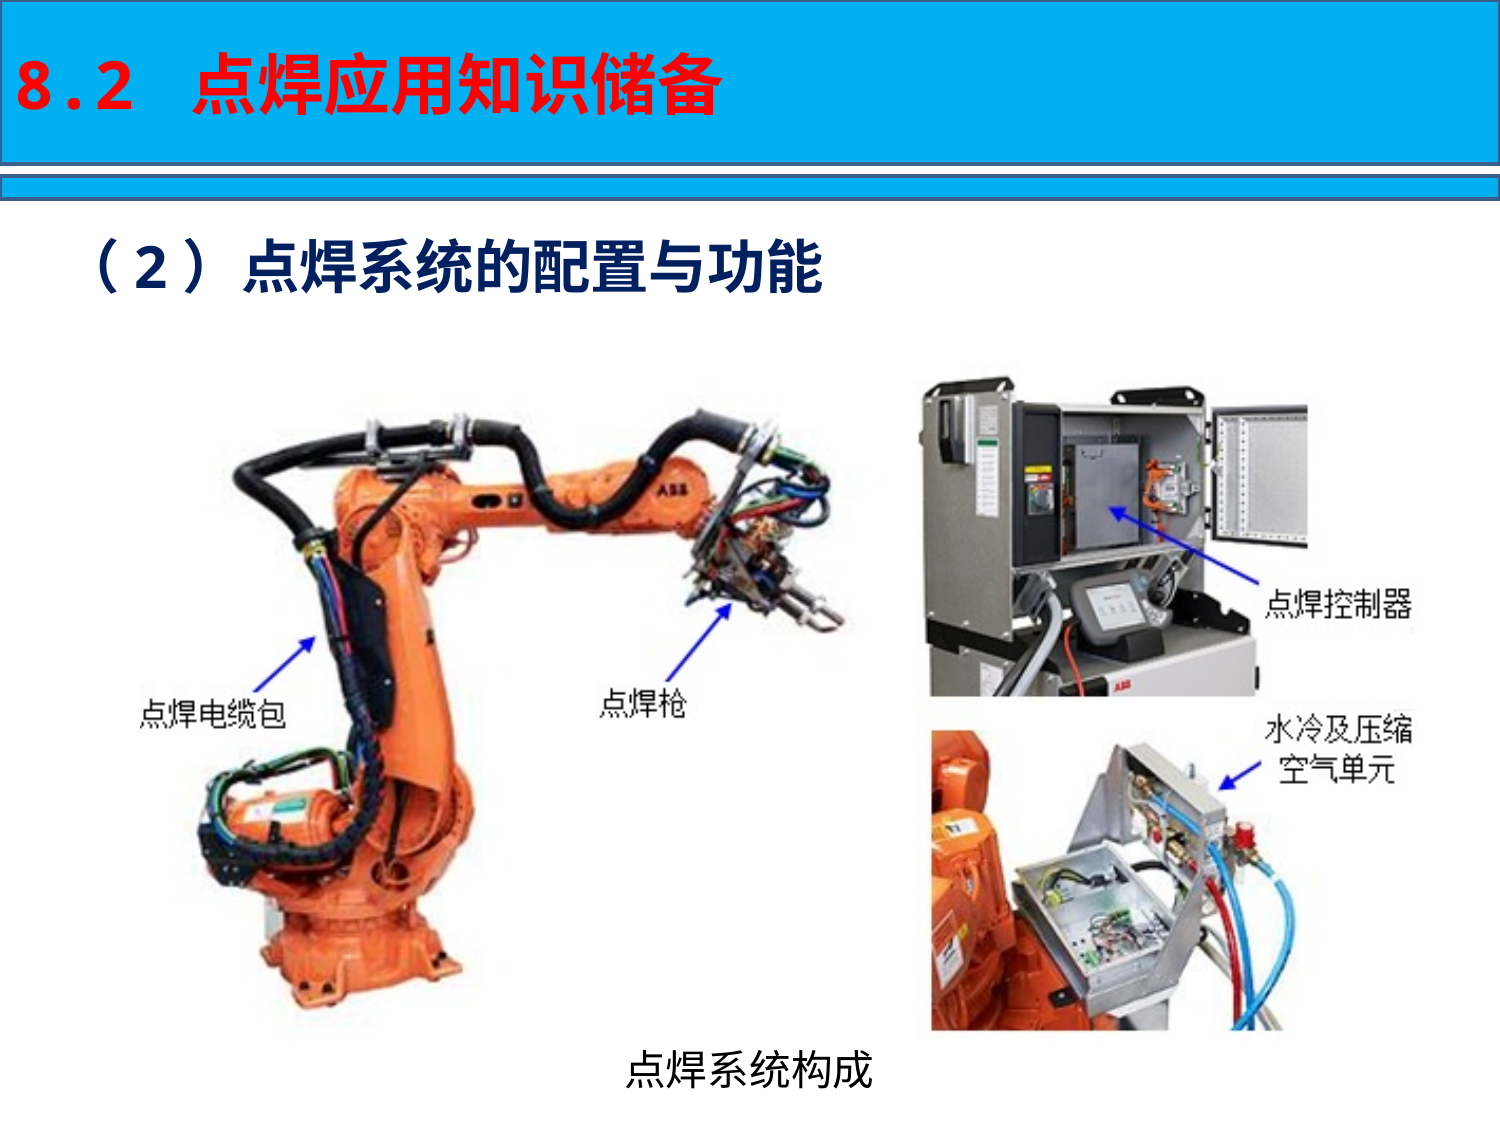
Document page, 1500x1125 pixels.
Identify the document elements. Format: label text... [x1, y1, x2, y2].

text_box [0, 0, 1500, 166]
picture [140, 362, 1419, 1046]
text_box [0, 174, 1500, 201]
text_box （2）点焊系统的配置与功能 [46, 222, 1032, 308]
text_box 点焊系统构成 [609, 1054, 996, 1101]
text_box 8.2 点焊应用知识储备 [0, 35, 985, 130]
